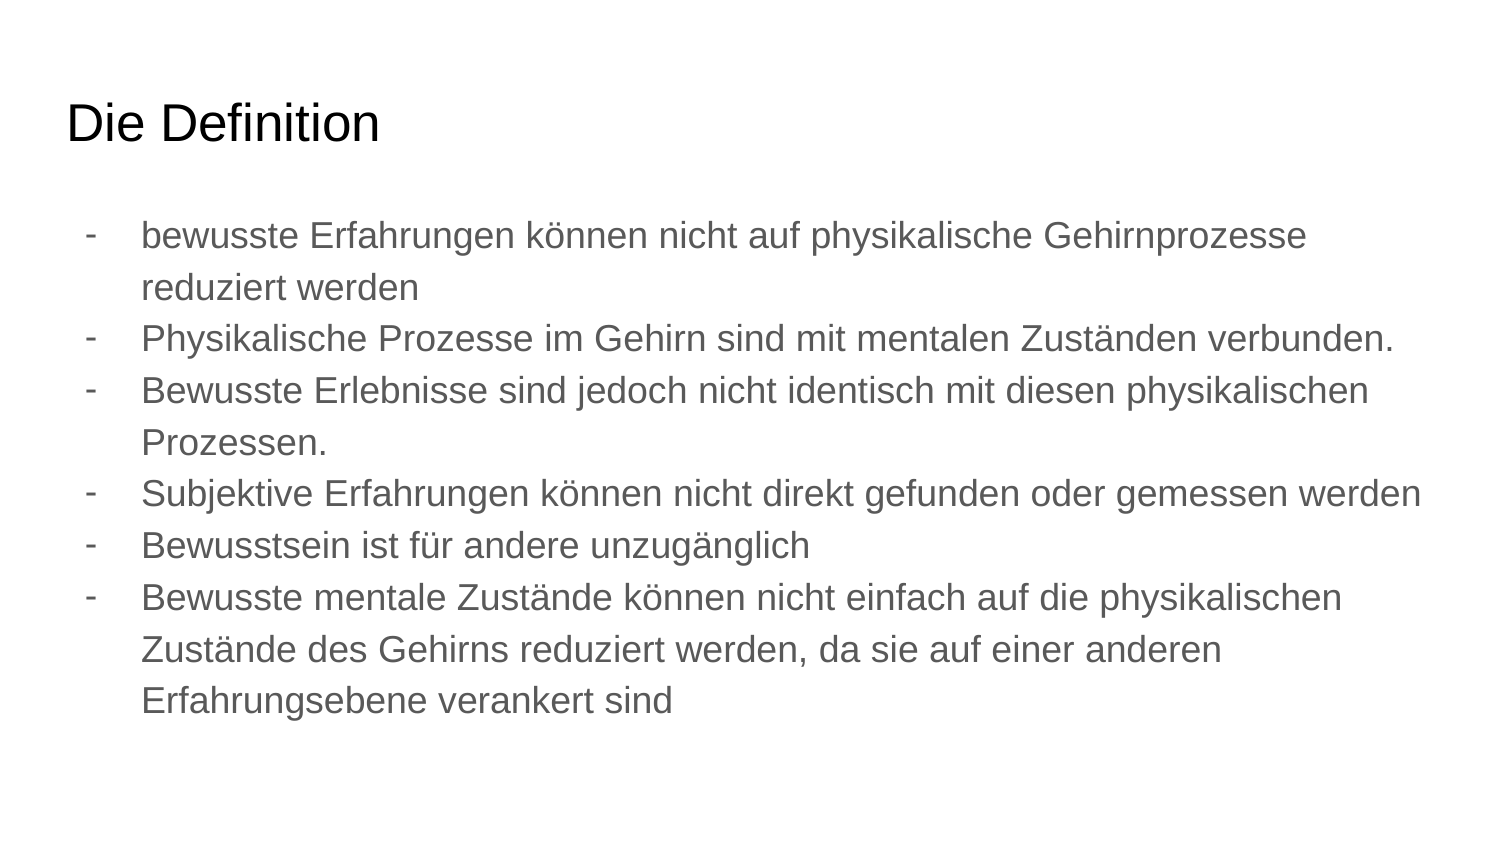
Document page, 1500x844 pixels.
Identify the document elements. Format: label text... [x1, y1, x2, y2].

list bewusste Erfahrungen können nicht auf physikalische Gehirnprozesse reduziert werden Physikalische Prozesse im Gehirn sind mit mentalen Zuständen verbunden. Bewusste Erlebnisse sind jedoch nicht identisch mit diesen physikalischen Prozessen. Subjektive Erfahrungen können nicht direkt gefunden oder gemessen werden Bewusstsein ist für andere unzugänglich Bewusste mentale Zustände können nicht einfach auf die physikalischen Zustände des Gehirns reduziert werden, da sie auf einer anderen Erfahrungsebene verankert sind [51, 189, 1449, 750]
title Die Definition [51, 72, 1449, 167]
